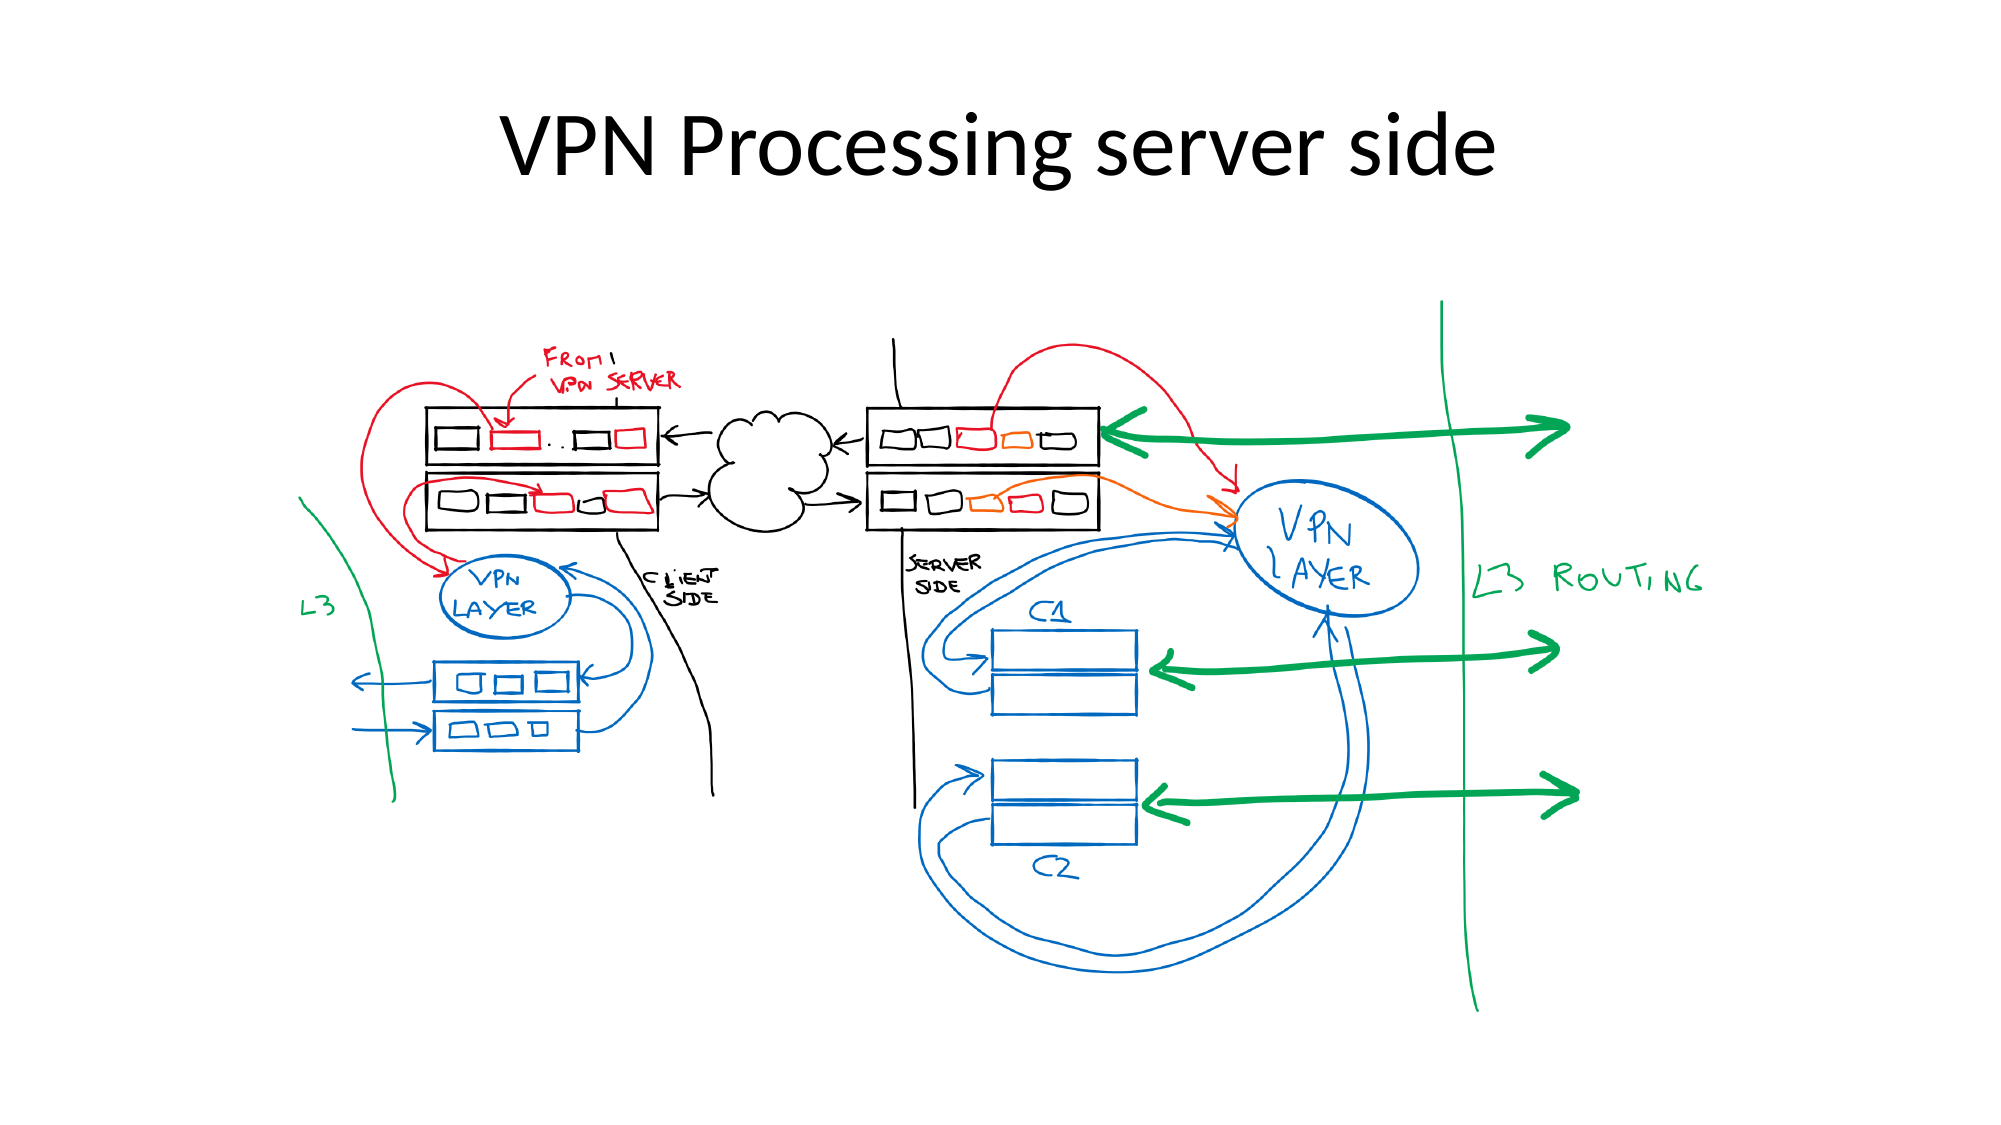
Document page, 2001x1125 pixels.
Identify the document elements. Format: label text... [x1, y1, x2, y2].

title VPN Processing server side [99, 45, 1900, 233]
picture [287, 290, 1712, 1024]
